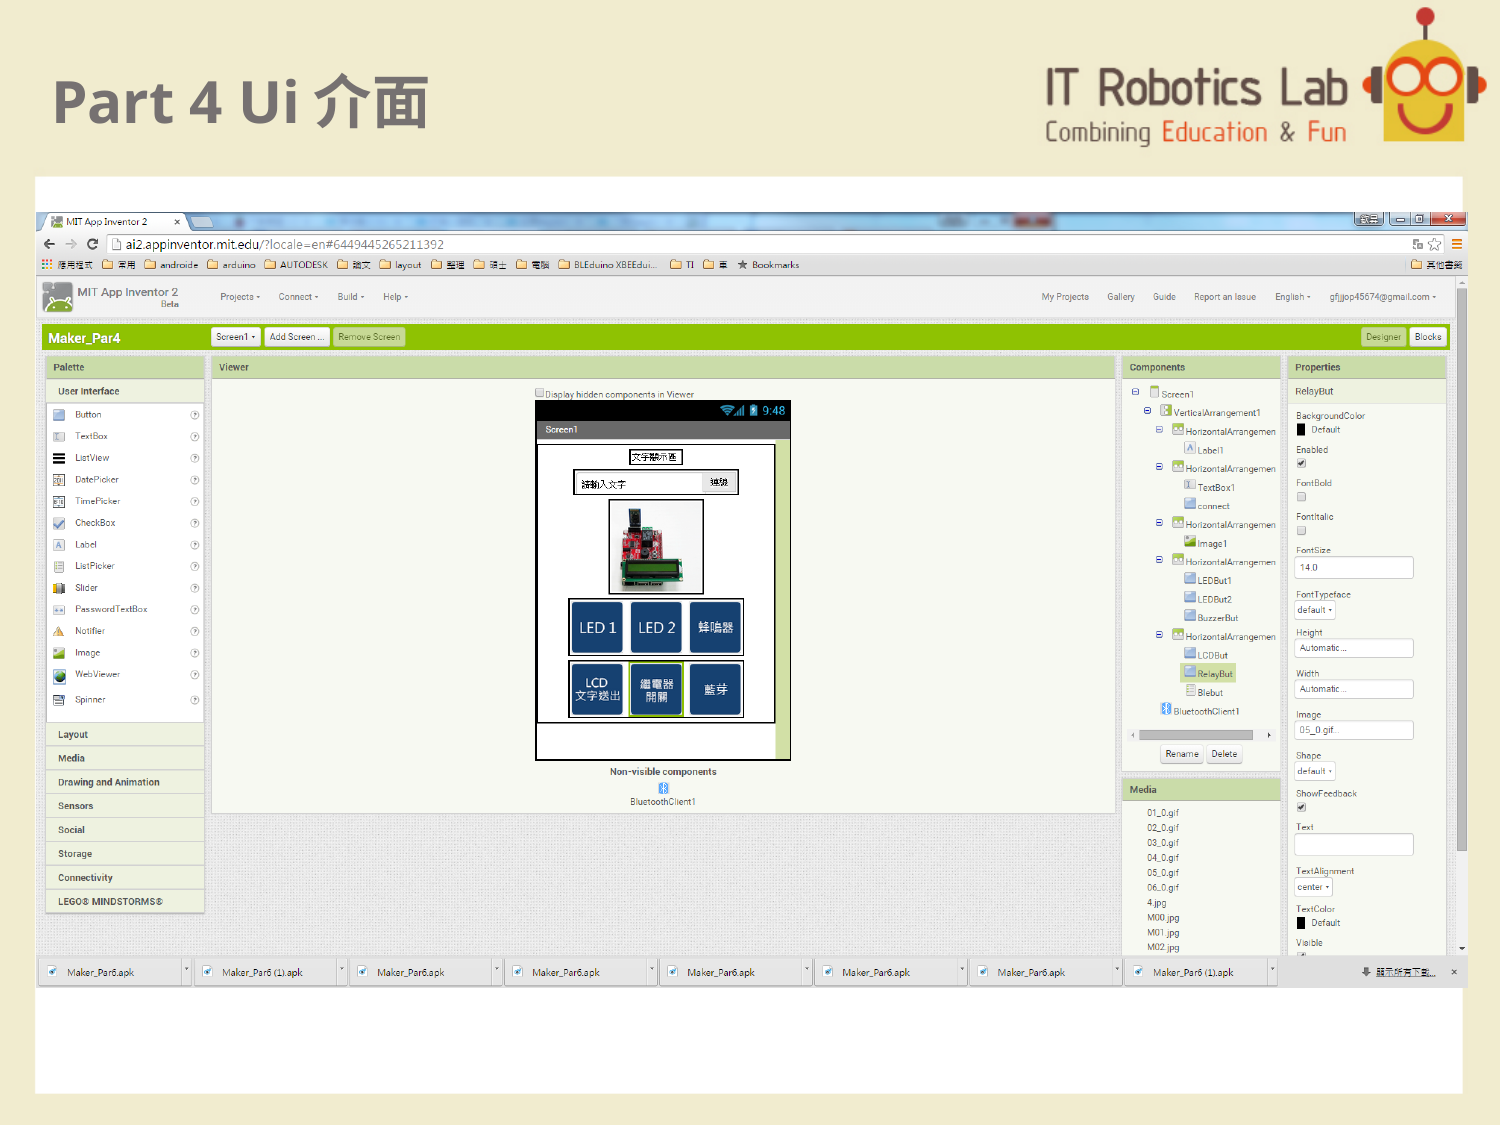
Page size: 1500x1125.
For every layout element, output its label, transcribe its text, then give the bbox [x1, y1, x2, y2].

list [36, 212, 1468, 988]
title Part 4 Ui介面 [36, 54, 896, 156]
picture [0, 0, 1500, 1125]
